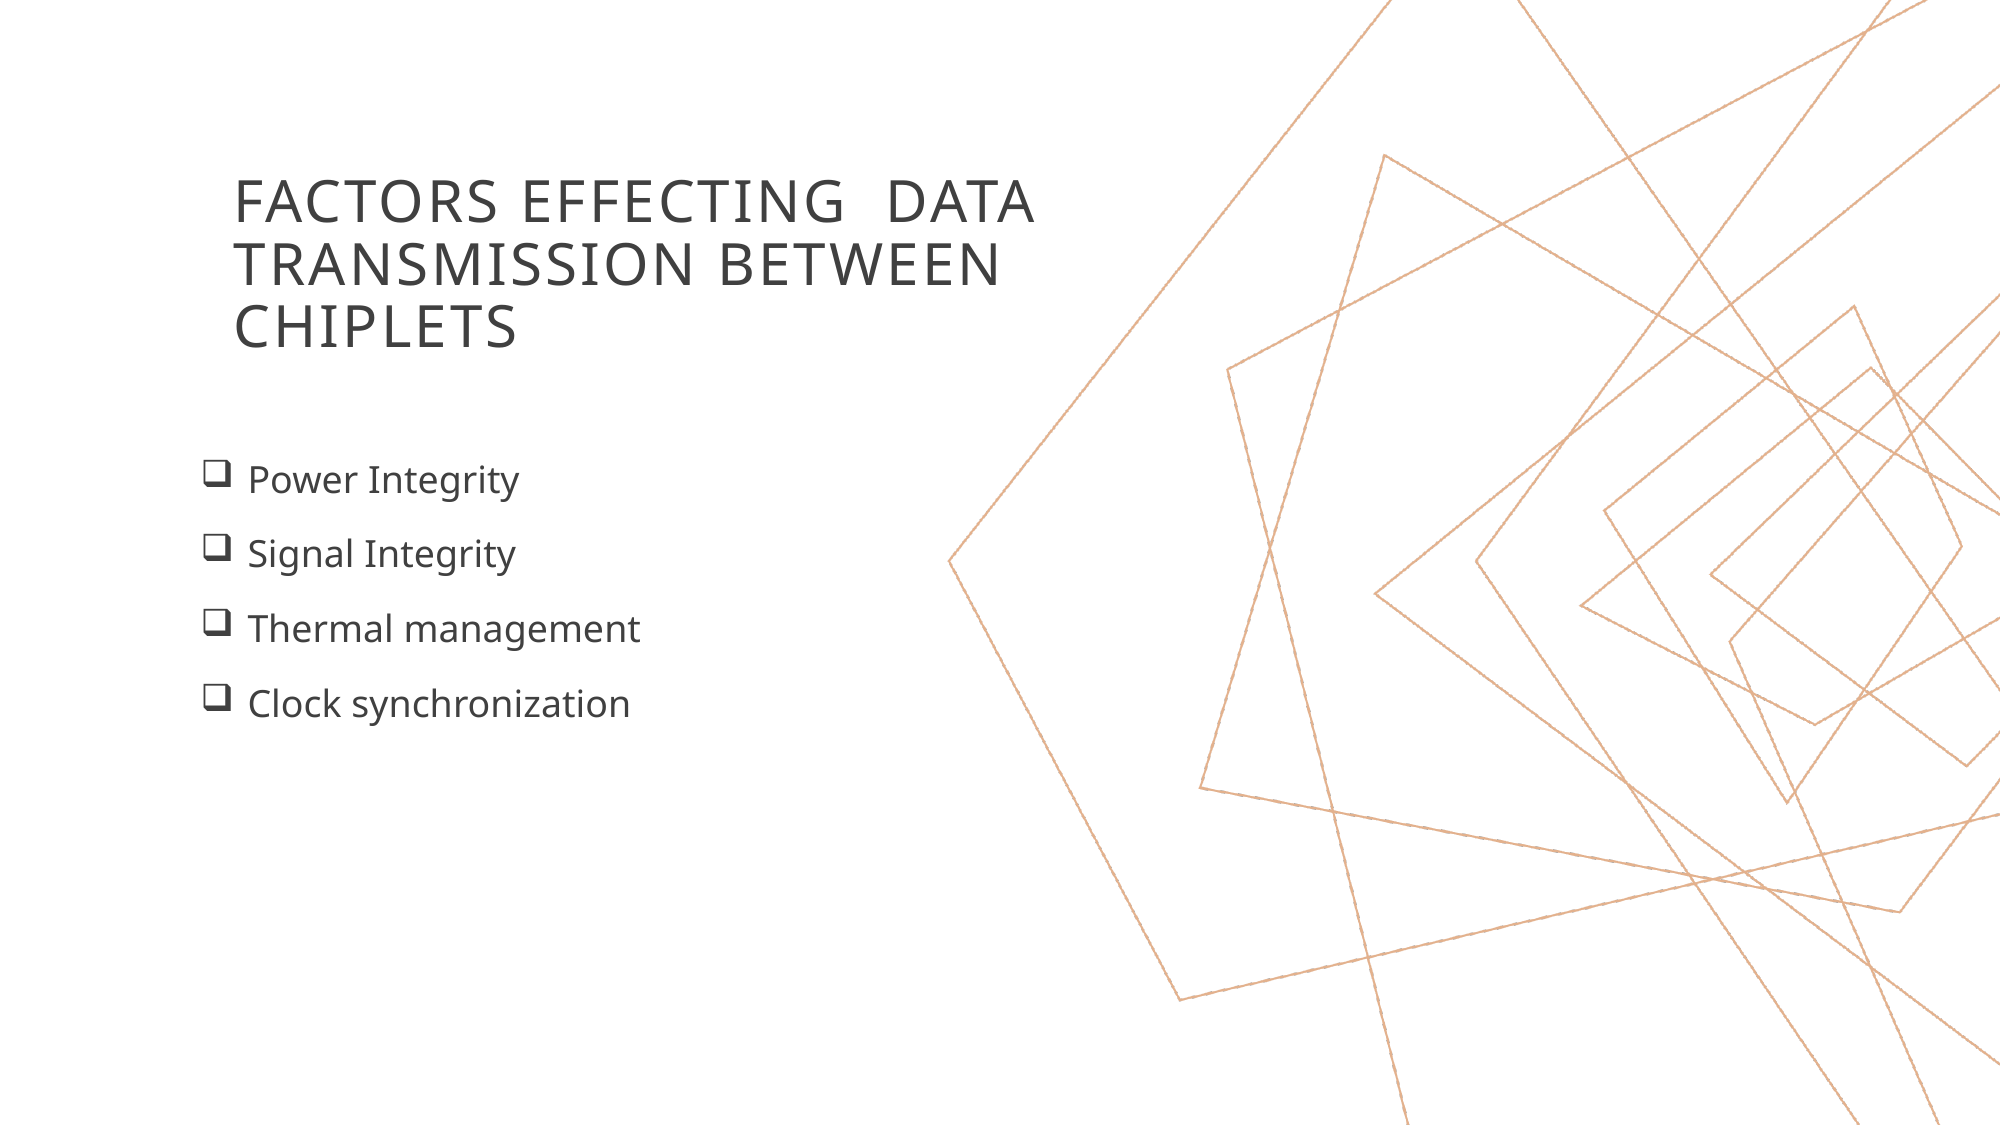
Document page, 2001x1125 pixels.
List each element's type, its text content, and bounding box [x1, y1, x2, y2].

picture [900, 0, 2000, 1125]
title Factors effecting data transmission between chiplets [218, 167, 1264, 369]
list Power Integrity Signal Integrity Thermal management Clock synchronization [185, 439, 1751, 1004]
